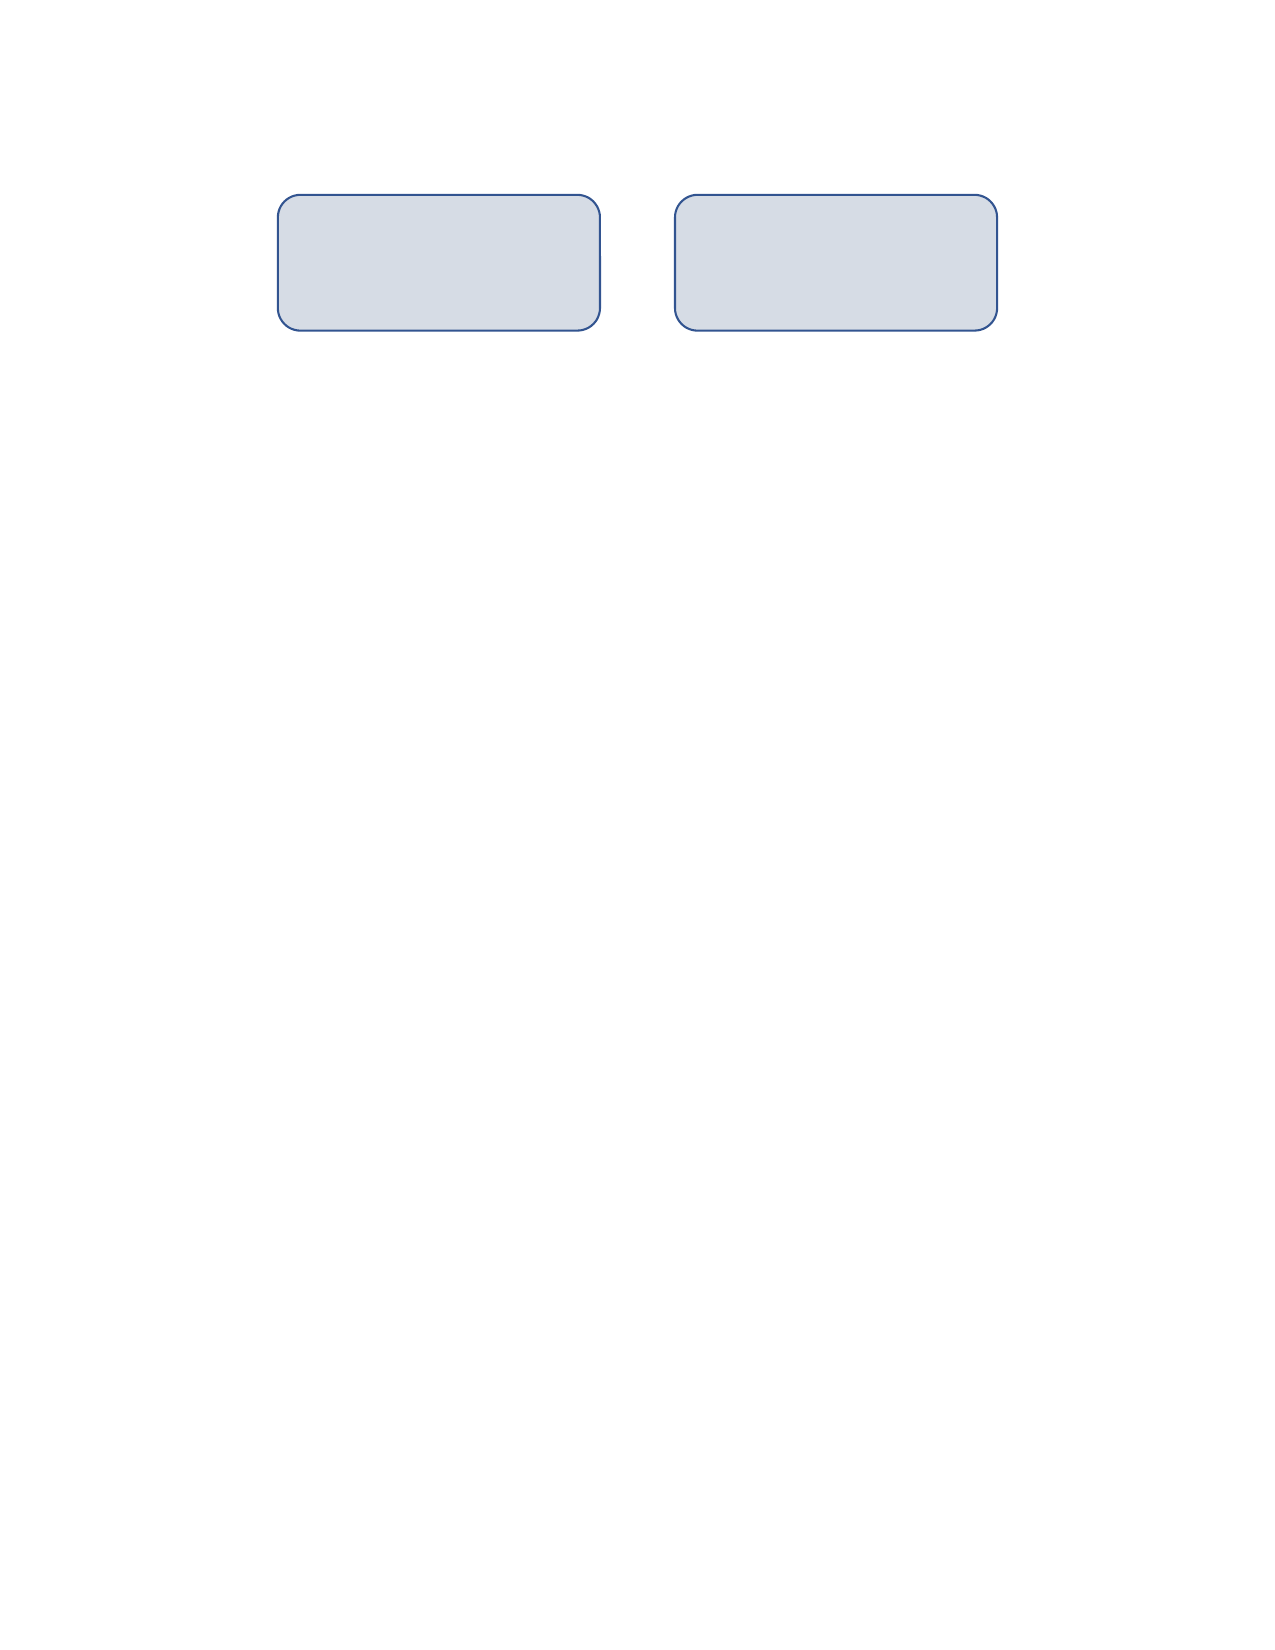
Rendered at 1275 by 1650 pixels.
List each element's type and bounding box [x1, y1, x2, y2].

text_box [276, 193, 602, 332]
text_box [673, 193, 999, 332]
